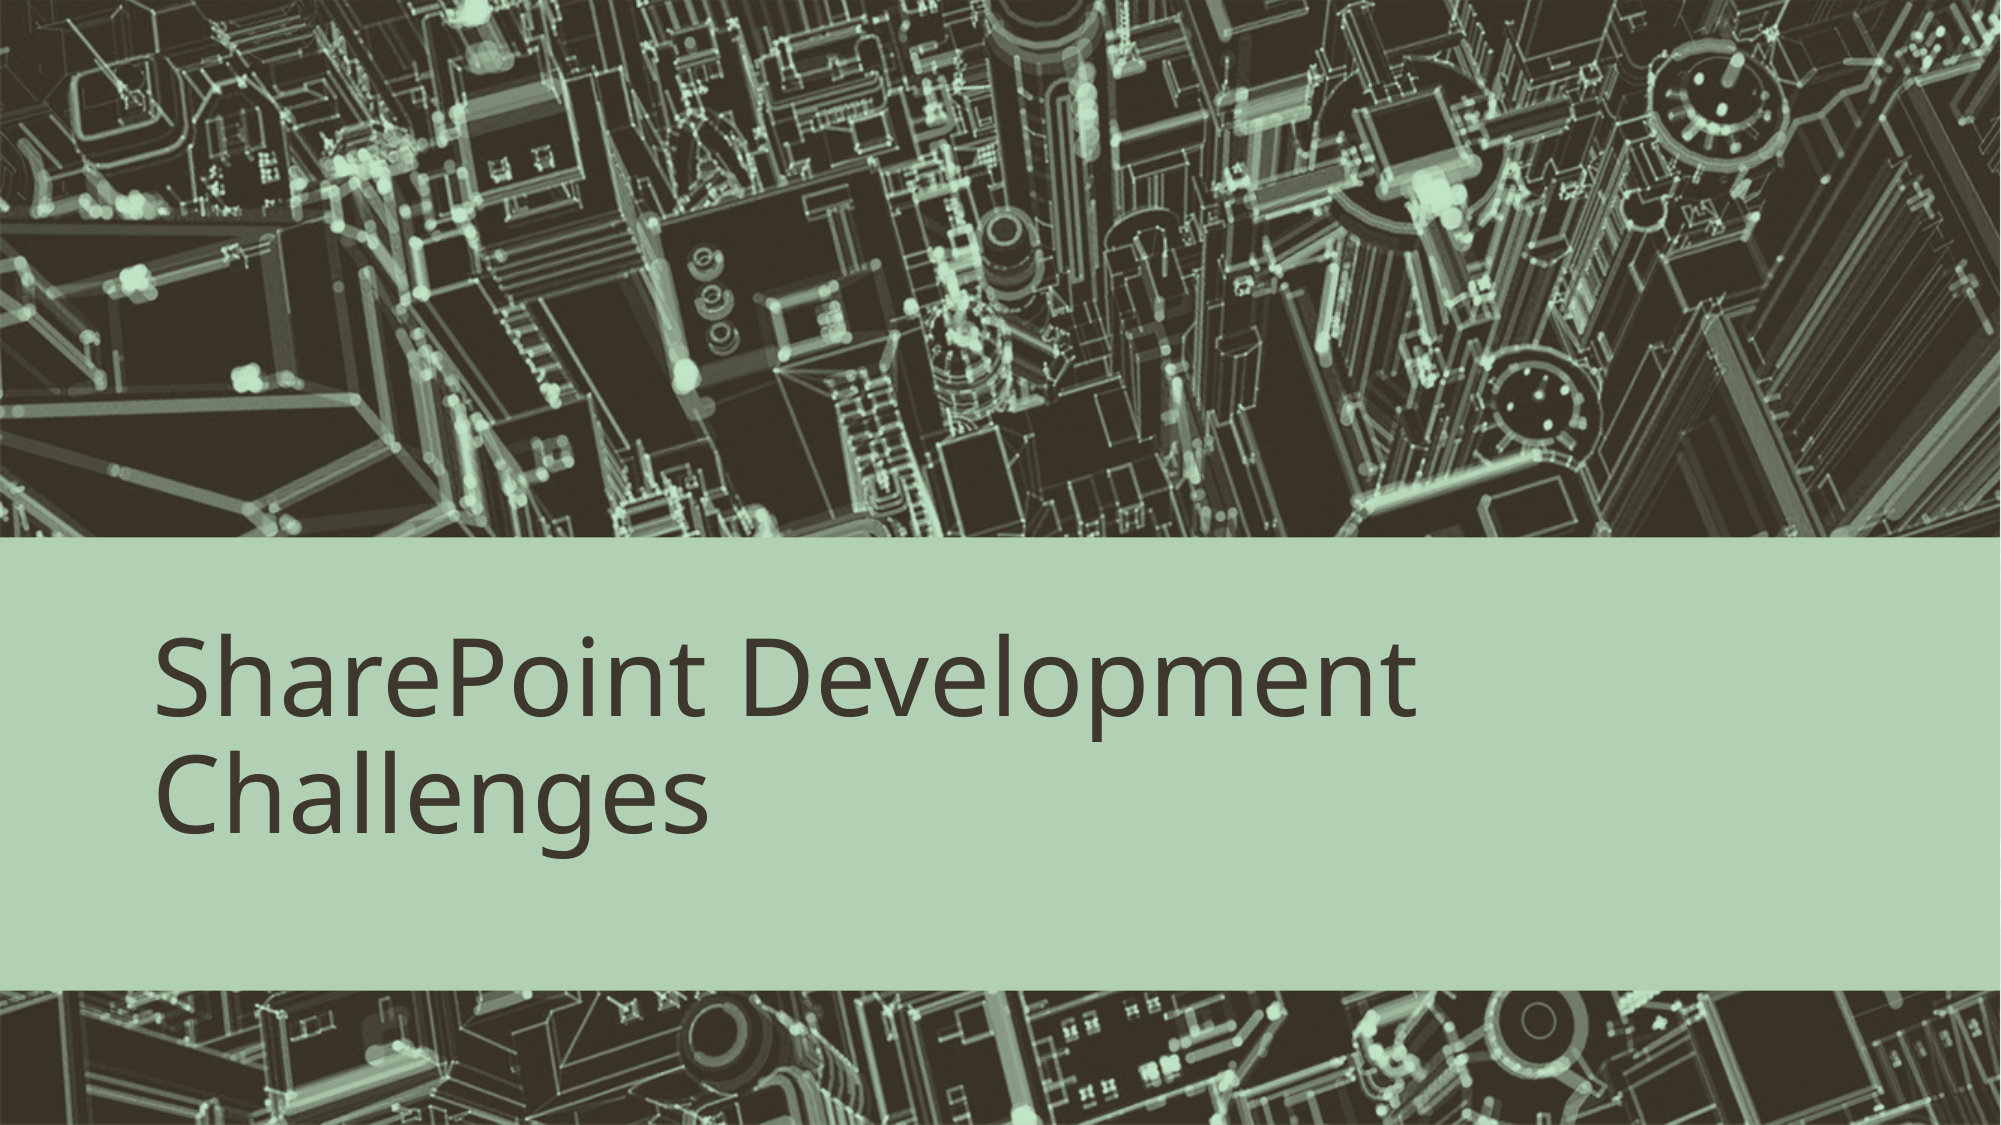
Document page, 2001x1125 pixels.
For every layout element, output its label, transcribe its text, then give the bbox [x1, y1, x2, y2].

picture [0, 0, 2001, 1125]
title SharePoint Development Challenges [138, 562, 1713, 865]
